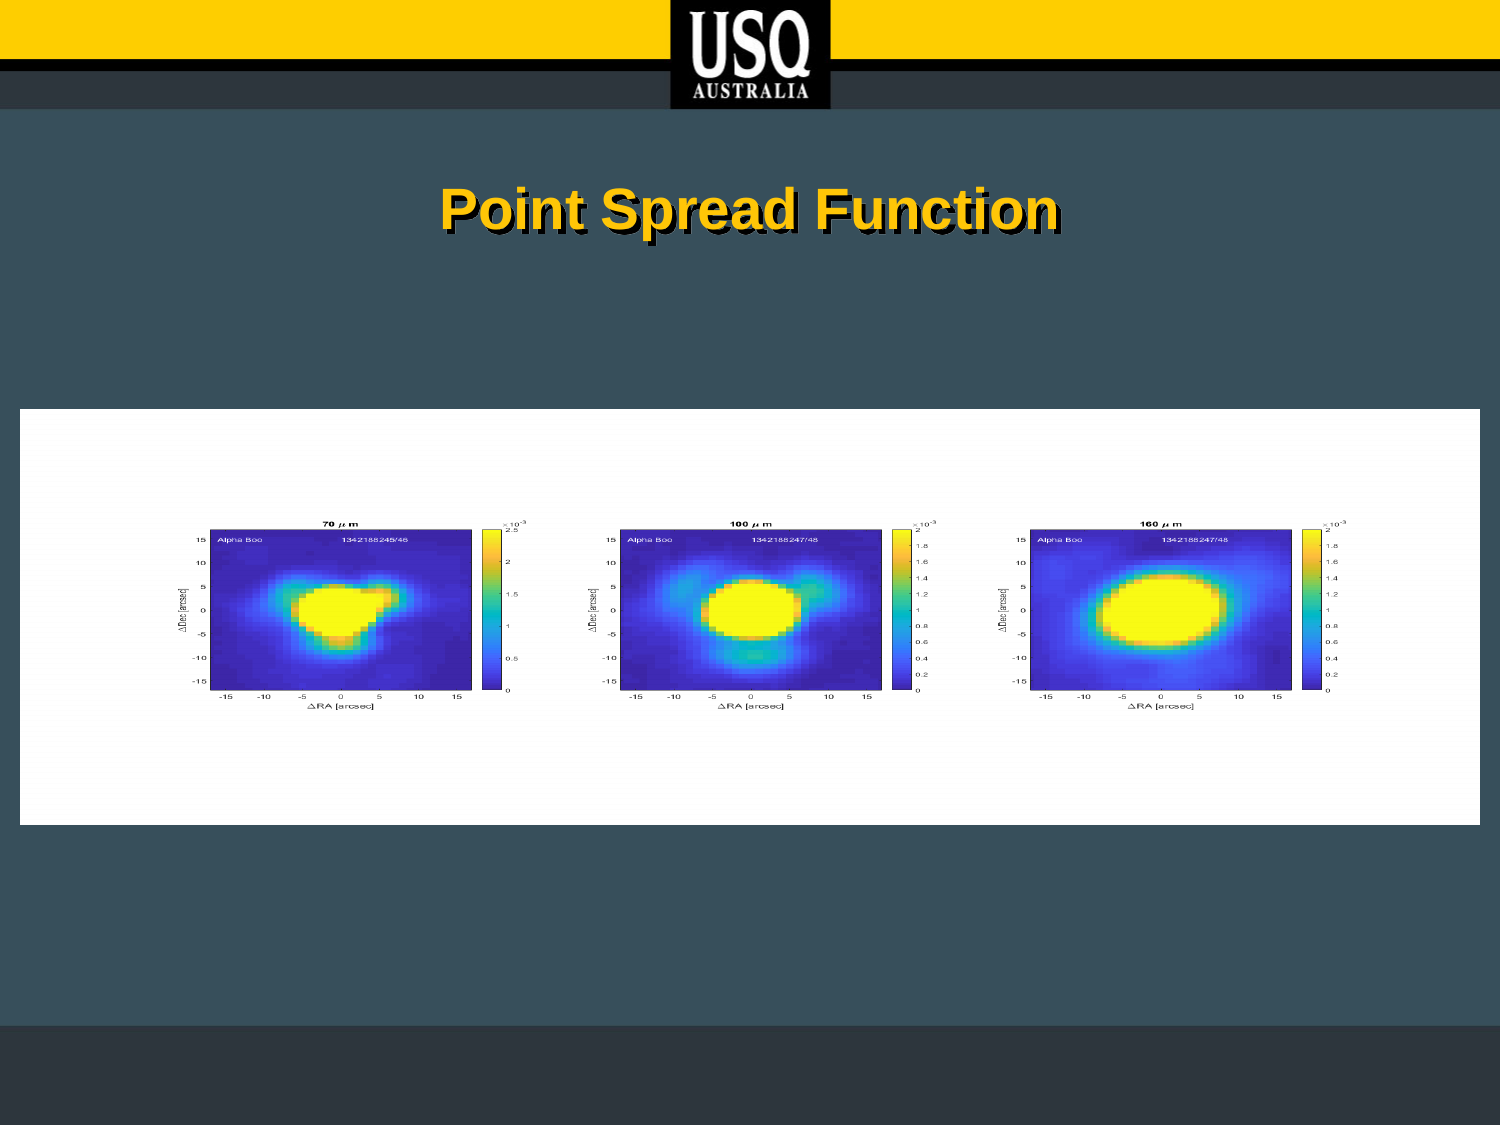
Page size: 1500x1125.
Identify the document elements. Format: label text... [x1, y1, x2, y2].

picture [0, 0, 1500, 1125]
title Point Spread Function [112, 112, 1388, 301]
